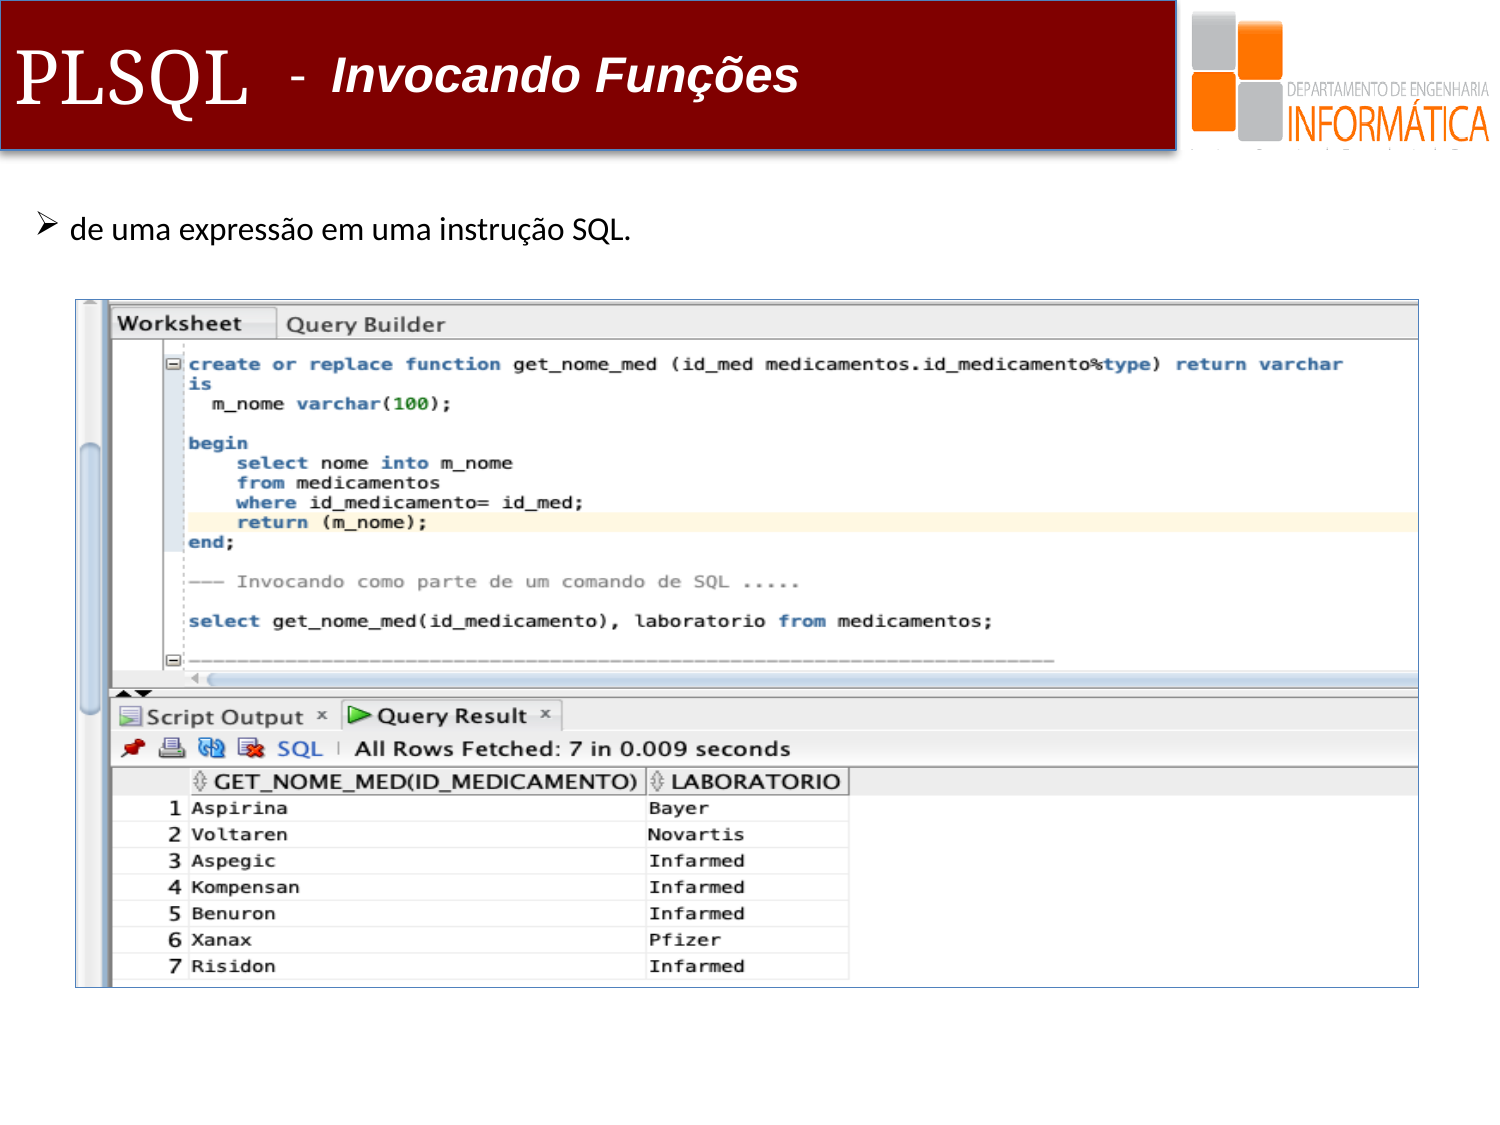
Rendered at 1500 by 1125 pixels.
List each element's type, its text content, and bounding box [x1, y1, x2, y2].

text_box de uma expressão em uma instrução SQL. [0, 199, 731, 335]
text_box - Invocando Funções [274, 34, 1100, 150]
picture [1180, 0, 1500, 150]
picture [74, 299, 1419, 988]
